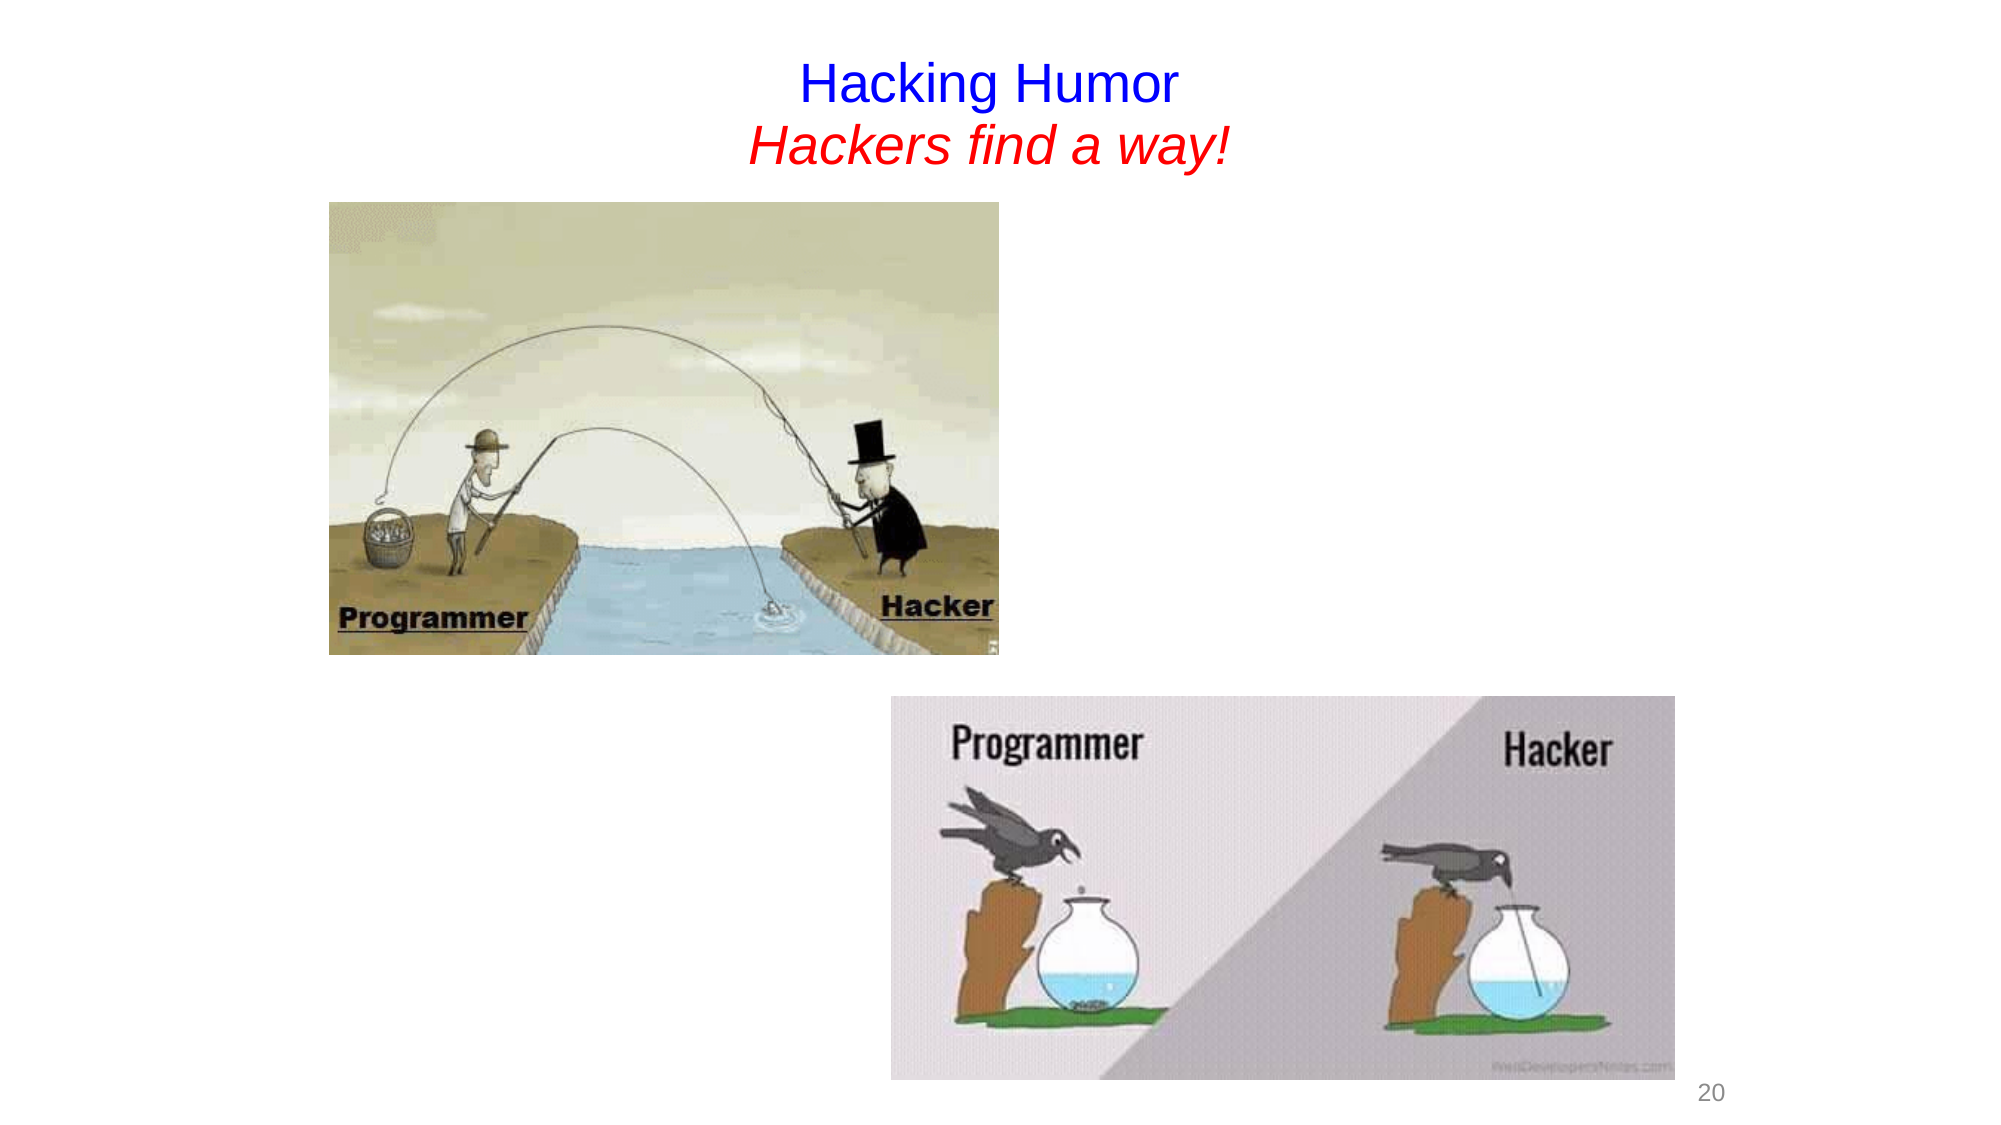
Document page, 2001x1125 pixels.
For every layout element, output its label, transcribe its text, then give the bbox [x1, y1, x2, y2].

picture [329, 202, 999, 655]
slide_number 20 [1638, 1080, 1741, 1103]
picture [890, 695, 1676, 1081]
title Hacking Humor Hackers find a way! [305, 45, 1675, 184]
